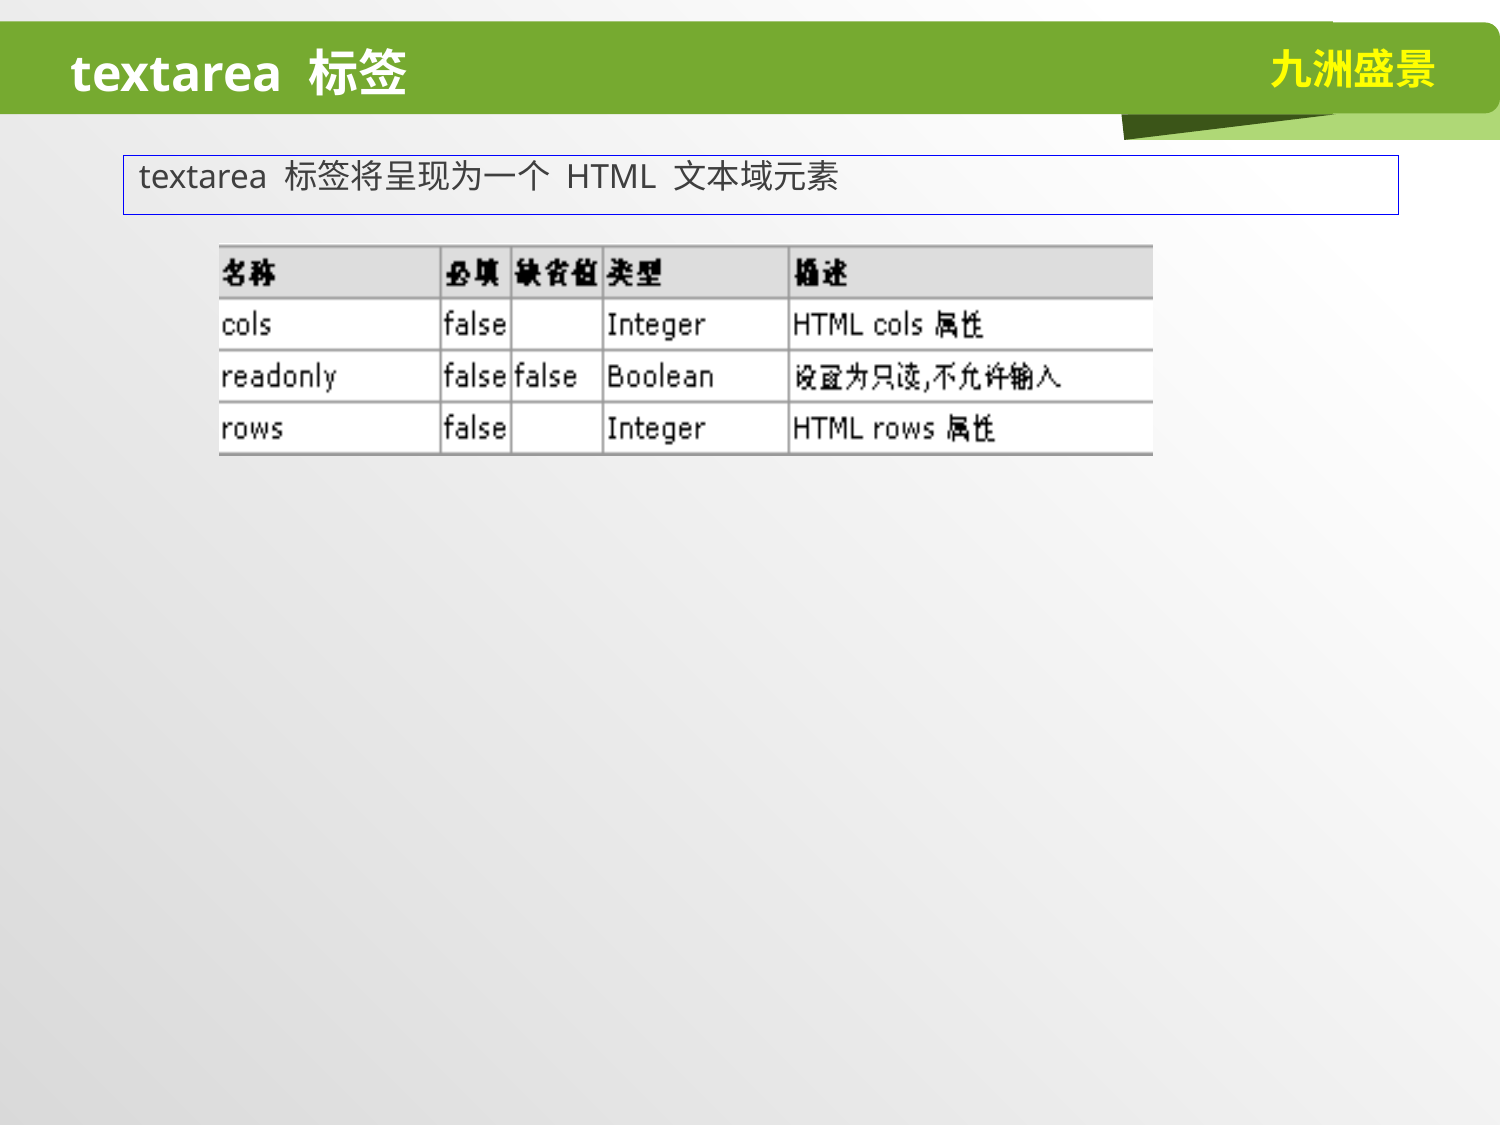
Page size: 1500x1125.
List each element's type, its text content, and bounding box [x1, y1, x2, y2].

title textarea 标签 [55, 25, 1318, 110]
text_box textarea 标签将呈现为一个 HTML 文本域元素 [123, 155, 1399, 215]
picture [219, 243, 1153, 456]
